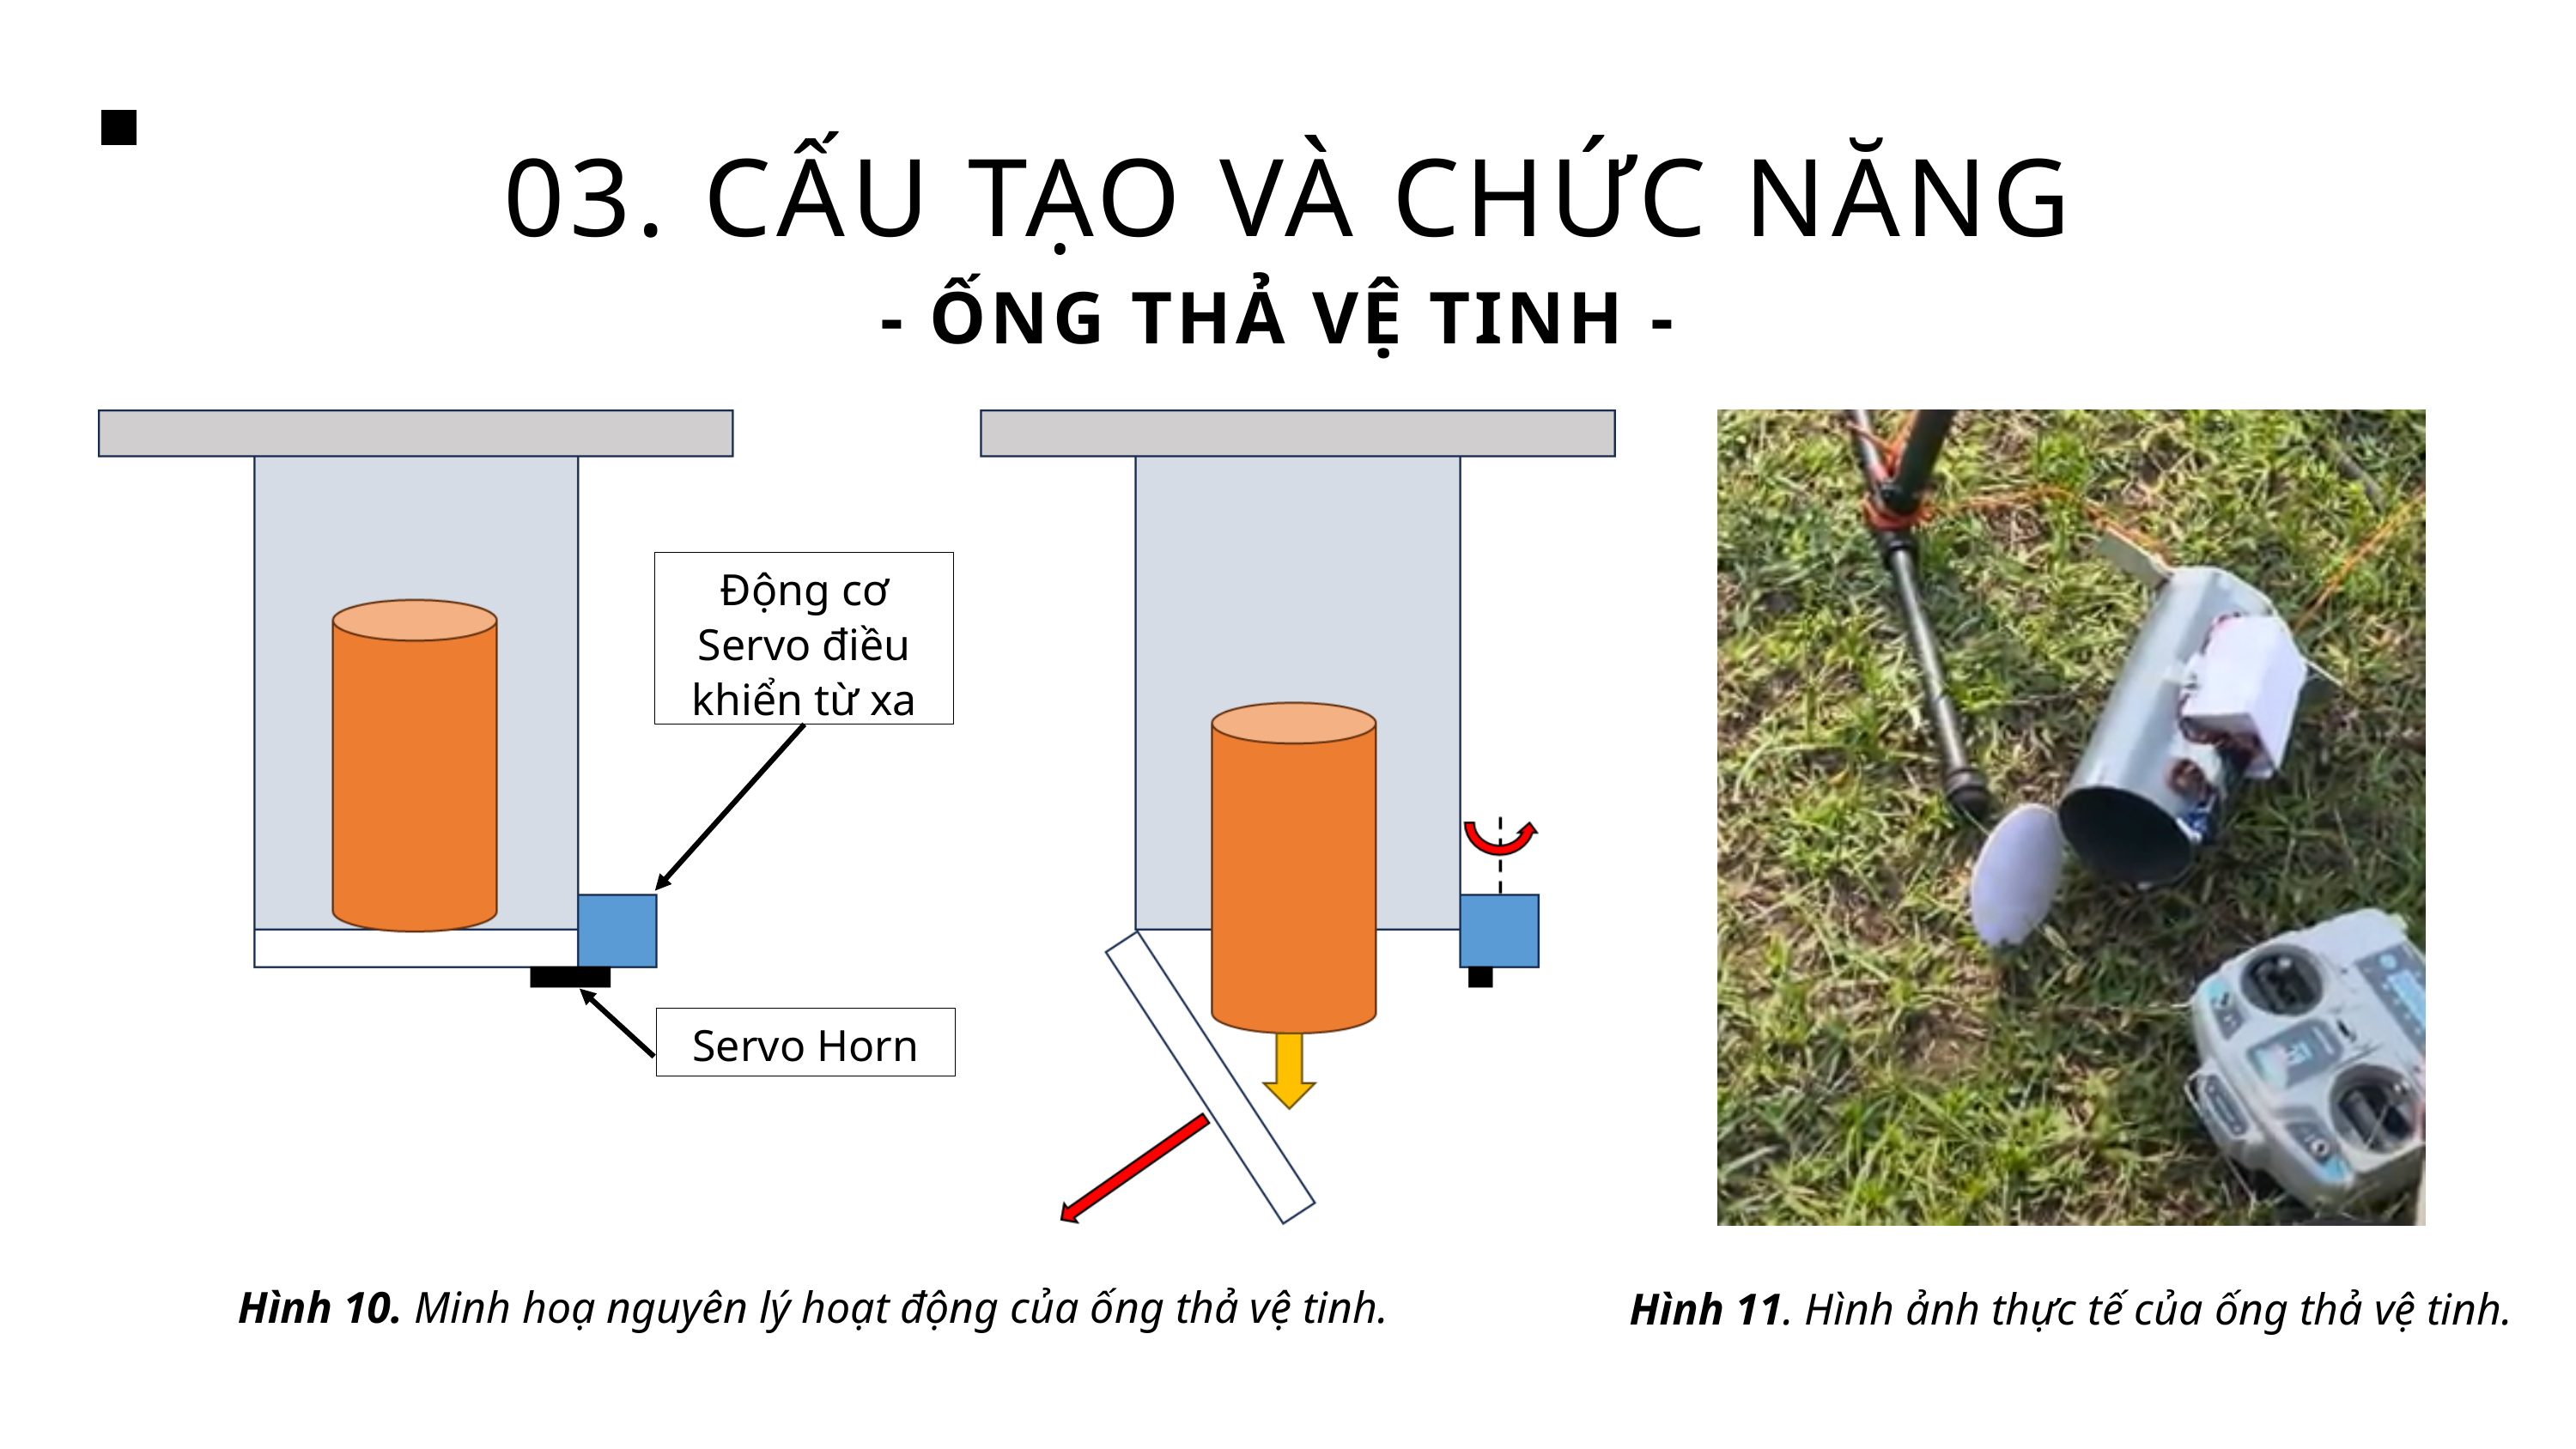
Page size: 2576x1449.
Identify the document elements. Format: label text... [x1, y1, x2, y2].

picture [1716, 409, 2427, 1227]
picture [98, 409, 1616, 1226]
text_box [100, 109, 137, 145]
text_box Hình 11. Hình ảnh thực tế của ống thả vệ tinh. [1427, 1276, 2576, 1340]
text_box 03. CẤU TẠO VÀ CHỨC NĂNG [170, 107, 2406, 258]
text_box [579, 552, 956, 1076]
text_box - ỐNG THẢ VỆ TINH - [793, 300, 1760, 359]
text_box Hình 10. Minh hoạ nguyên lý hoạt động của ống thả vệ tinh. [169, 1273, 1458, 1338]
